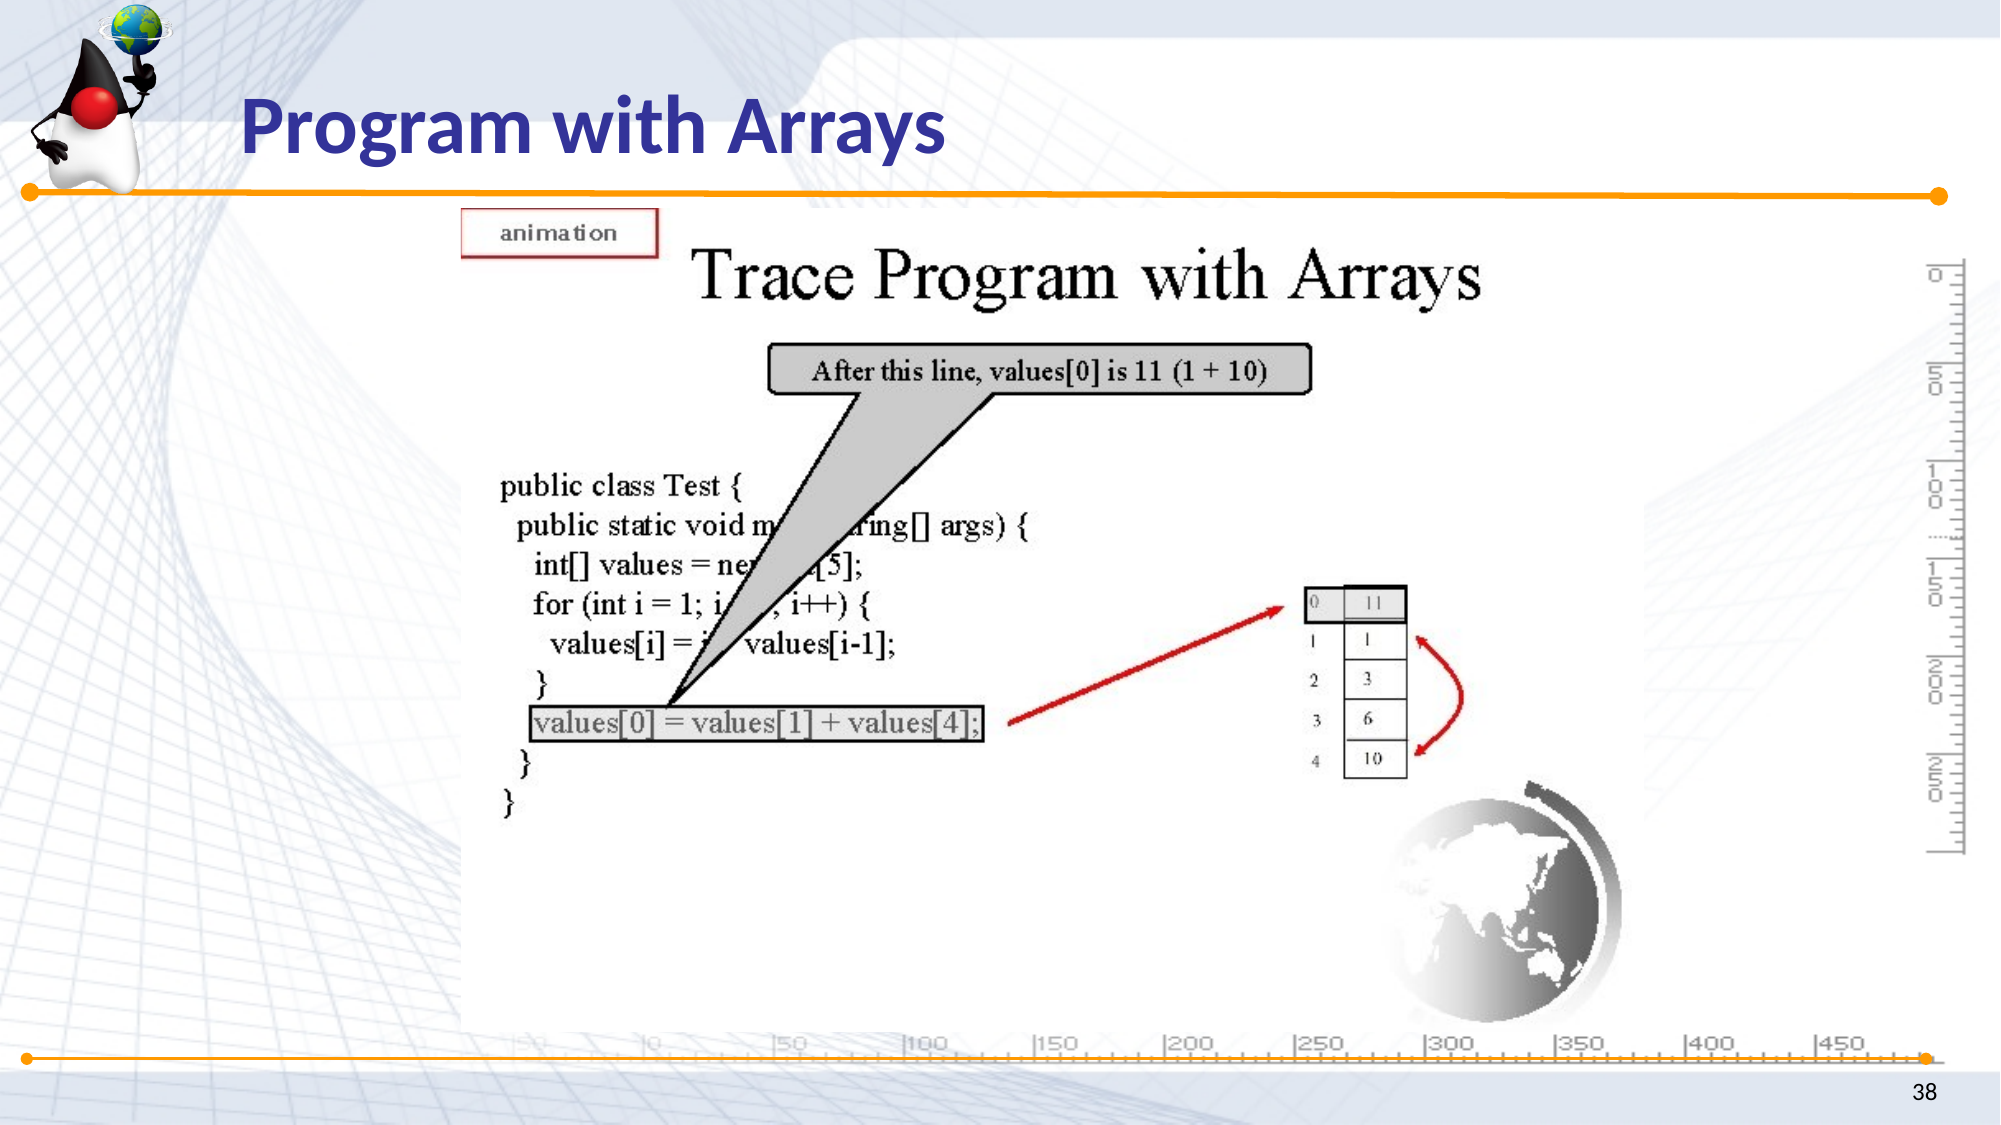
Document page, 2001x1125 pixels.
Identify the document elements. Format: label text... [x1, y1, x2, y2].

slide_number 38 [1902, 1071, 1946, 1114]
picture [0, 0, 2000, 1125]
title Program with Arrays [232, 8, 1957, 179]
